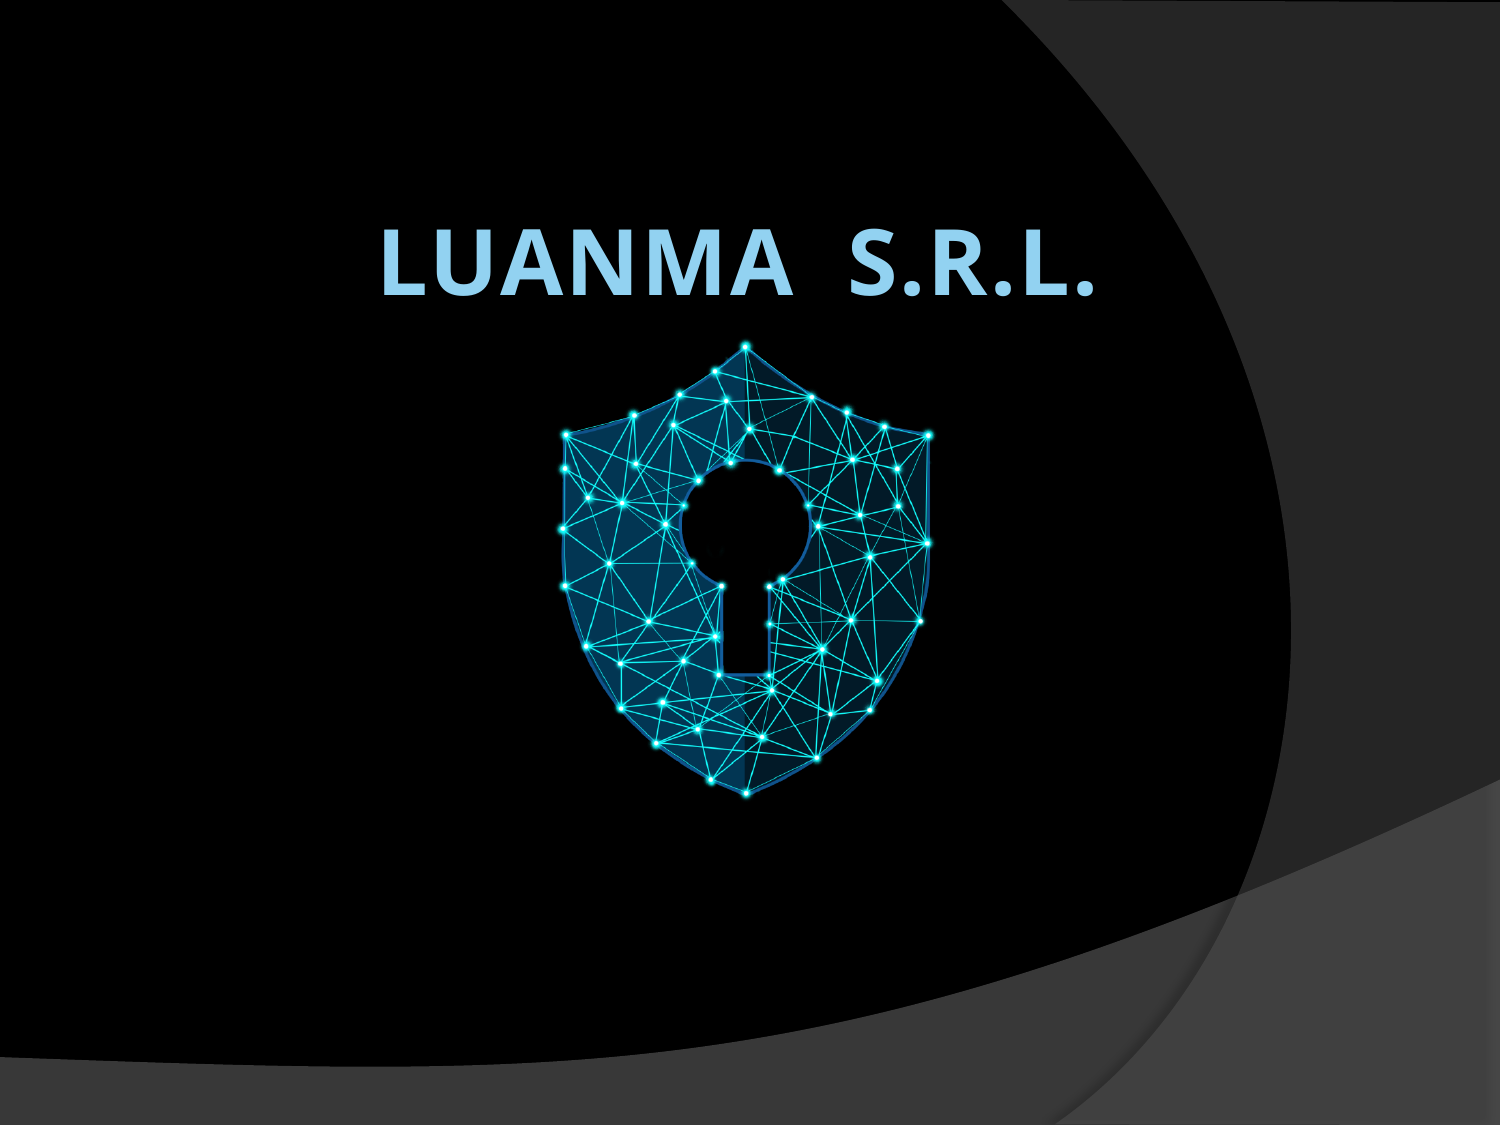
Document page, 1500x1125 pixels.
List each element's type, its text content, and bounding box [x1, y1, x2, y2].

picture [283, 258, 1219, 883]
text_box LUANMA S.R.L. [0, 196, 1489, 322]
